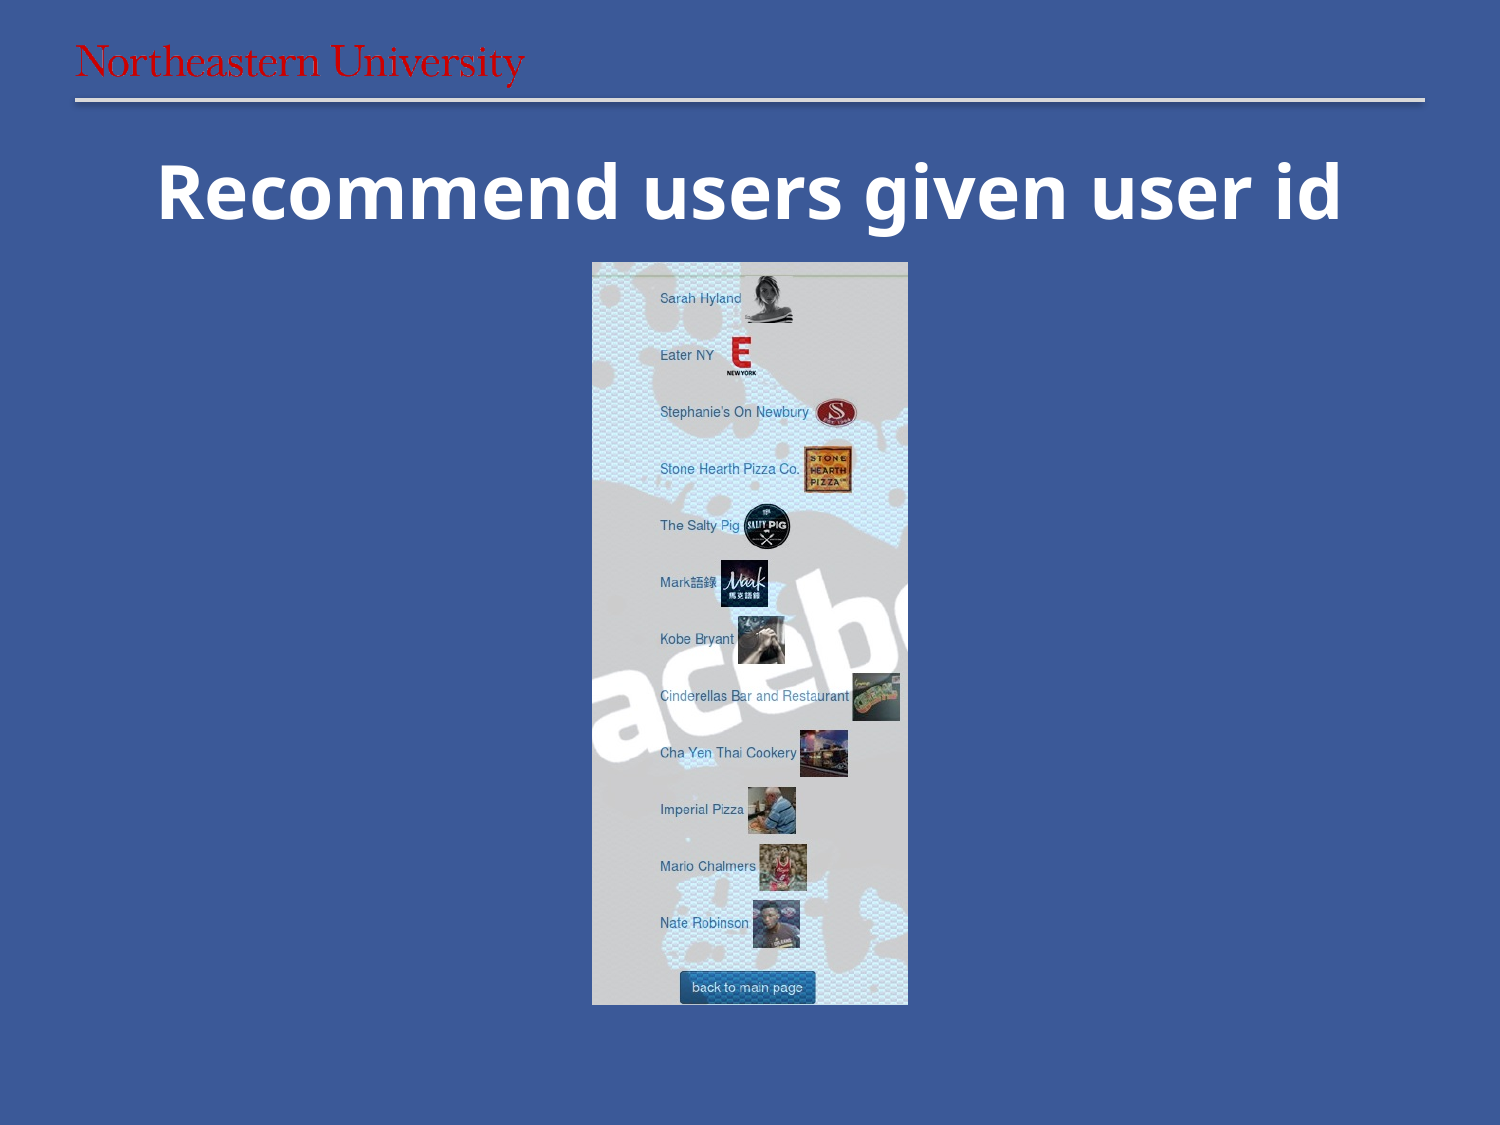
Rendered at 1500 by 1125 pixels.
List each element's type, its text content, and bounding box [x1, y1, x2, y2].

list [592, 262, 908, 1006]
picture [75, 44, 525, 88]
title Recommend users given user id [75, 137, 1425, 263]
